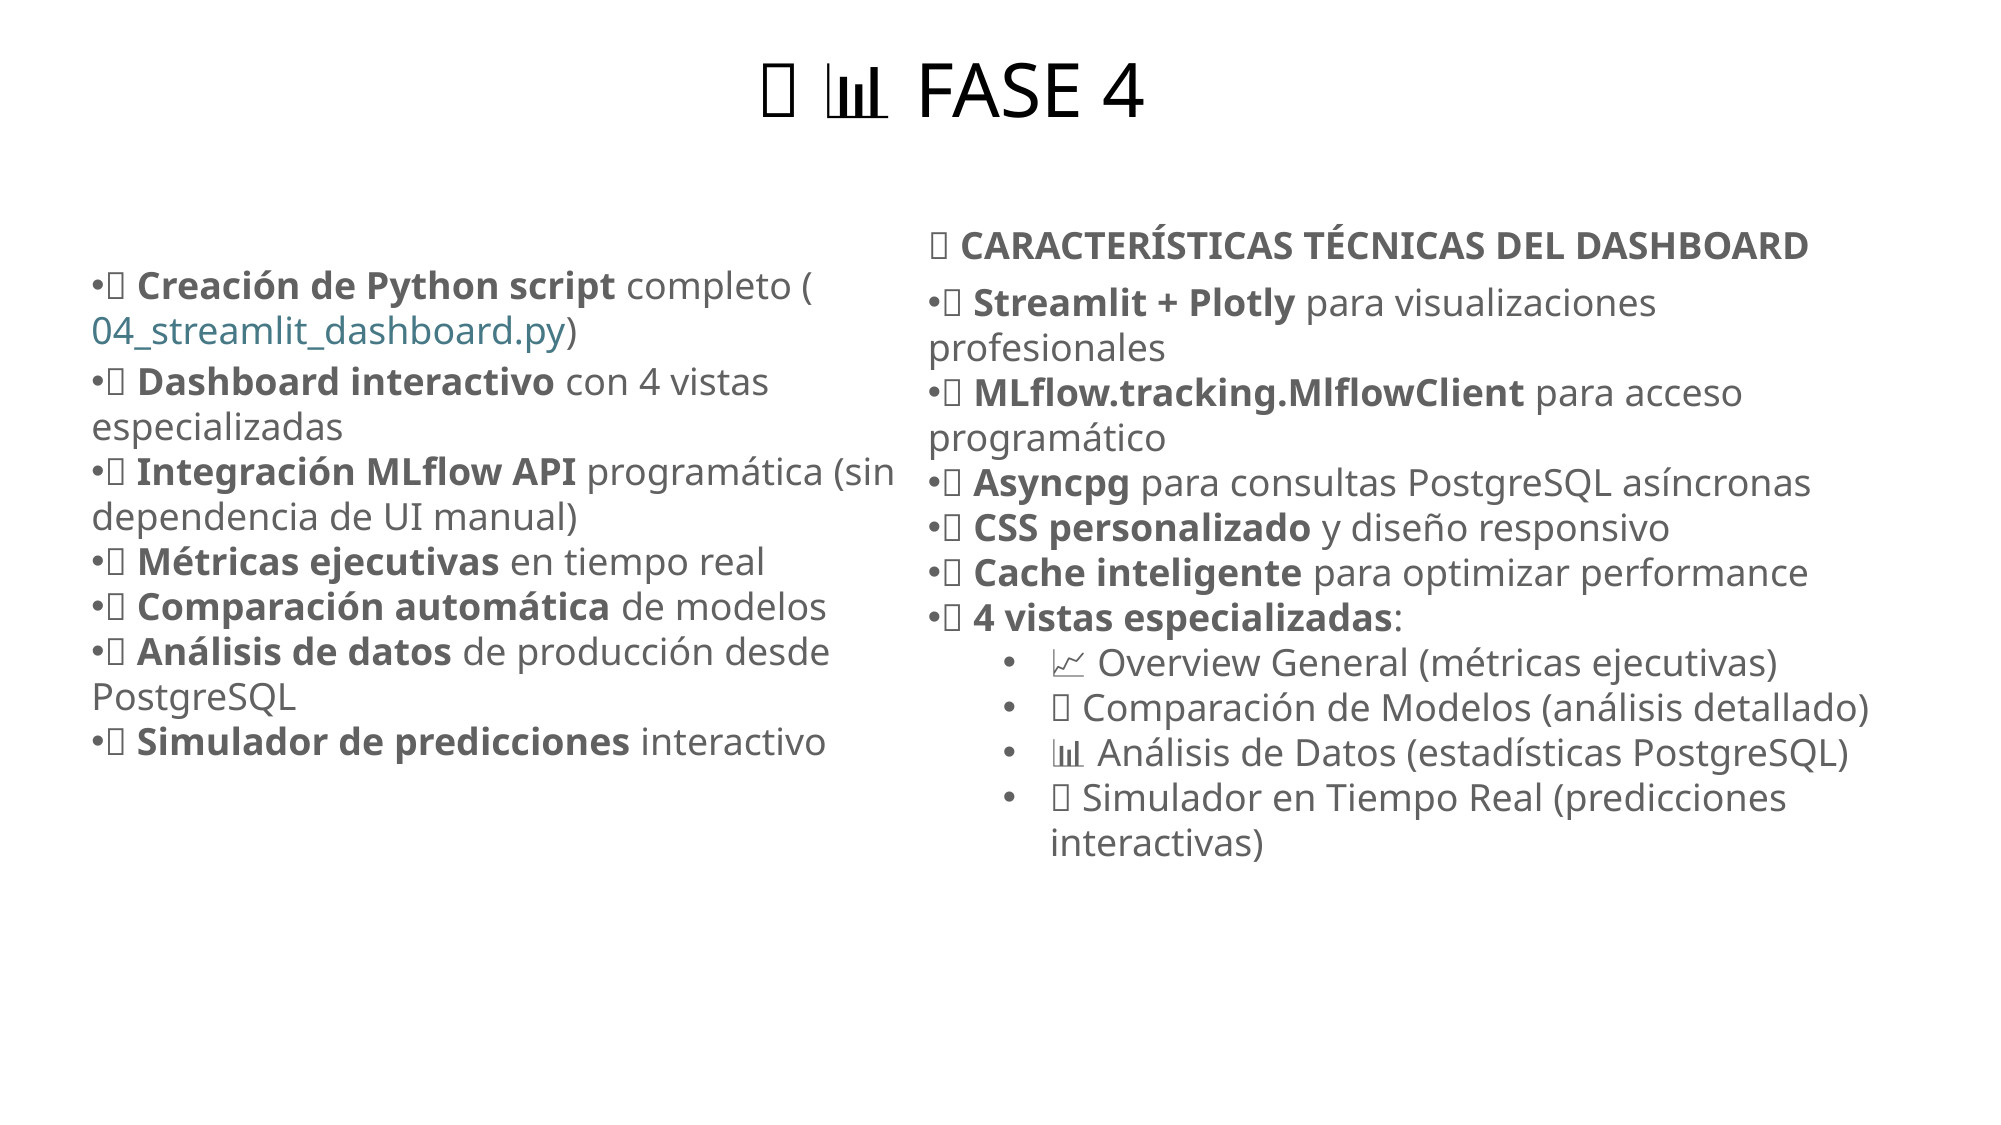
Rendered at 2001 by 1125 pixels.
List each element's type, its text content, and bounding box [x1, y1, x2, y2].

text_box 🎨 CARACTERÍSTICAS TÉCNICAS DEL DASHBOARD ✅ Streamlit + Plotly para visualizaciones profesionales ✅ MLflow.tracking.MlflowClient para acceso programático ✅ Asyncpg para consultas PostgreSQL asíncronas ✅ CSS personalizado y diseño responsivo ✅ Cache inteligente para optimizar performance ✅ 4 vistas especializadas: 📈 Overview General (métricas ejecutivas) 🤖 Comparación de Modelos (análisis detallado) 📊 Análisis de Datos (estadísticas PostgreSQL) 🎯 Simulador en Tiempo Real (predicciones interactivas) [913, 214, 1913, 872]
text_box ✅ Creación de Python script completo (04_streamlit_dashboard.py) ✅ Dashboard interactivo con 4 vistas especializadas ✅ Integración MLflow API programática (sin dependencia de UI manual) ✅ Métricas ejecutivas en tiempo real ✅ Comparación automática de modelos ✅ Análisis de datos de producción desde PostgreSQL ✅ Simulador de predicciones interactivo [76, 254, 913, 771]
title ✅ 📊 FASE 4 [19, 26, 1883, 153]
